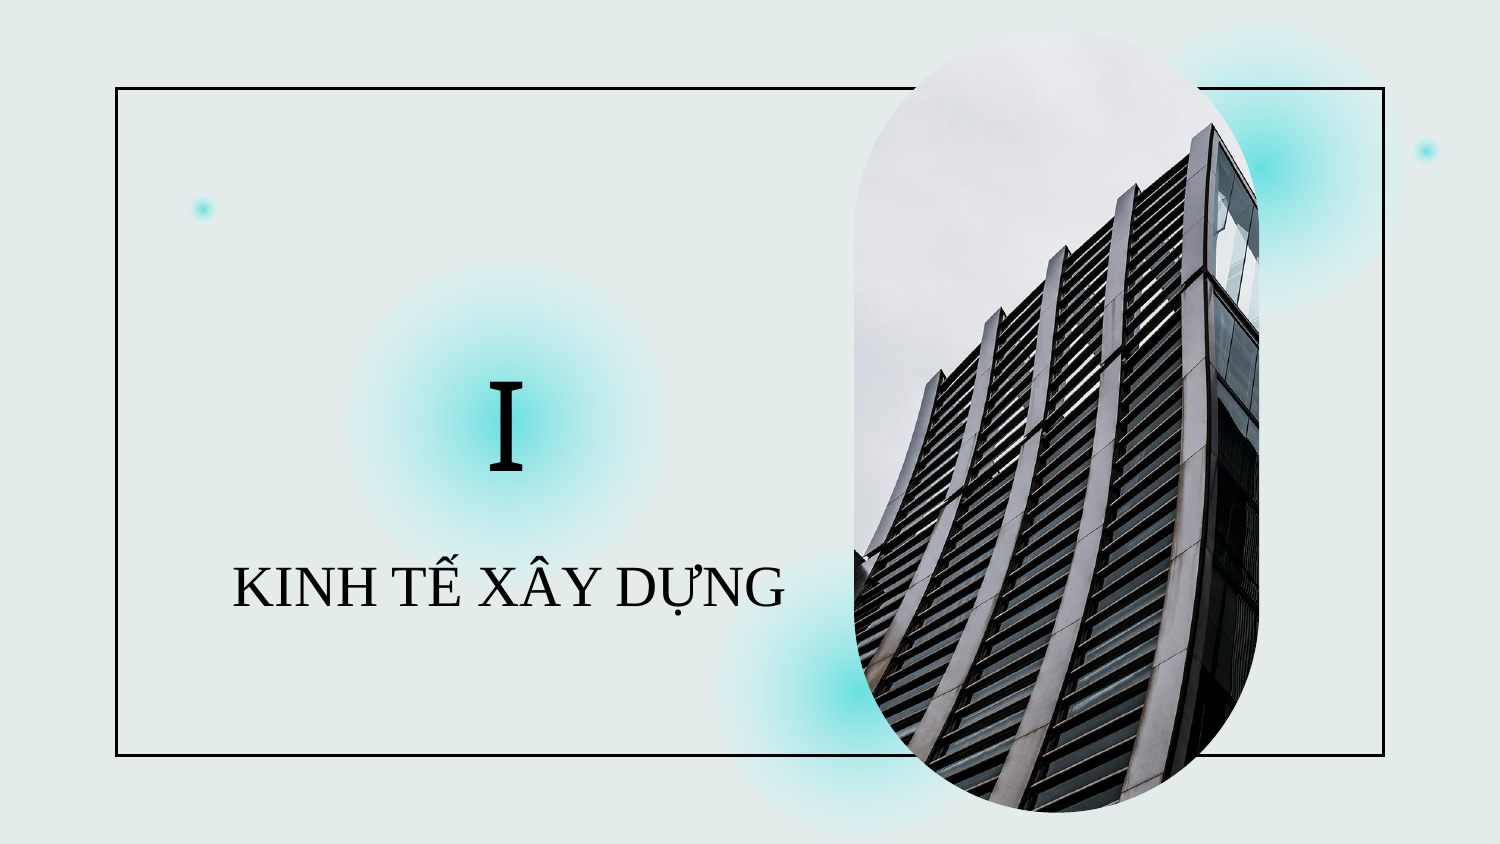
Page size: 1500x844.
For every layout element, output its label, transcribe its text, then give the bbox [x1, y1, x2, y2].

text_box [345, 260, 668, 550]
text_box [1411, 136, 1442, 166]
title I [408, 352, 605, 491]
picture [853, 30, 1260, 813]
title KINH TẾ XÂY DỰNG [217, 550, 822, 616]
text_box [188, 194, 218, 224]
